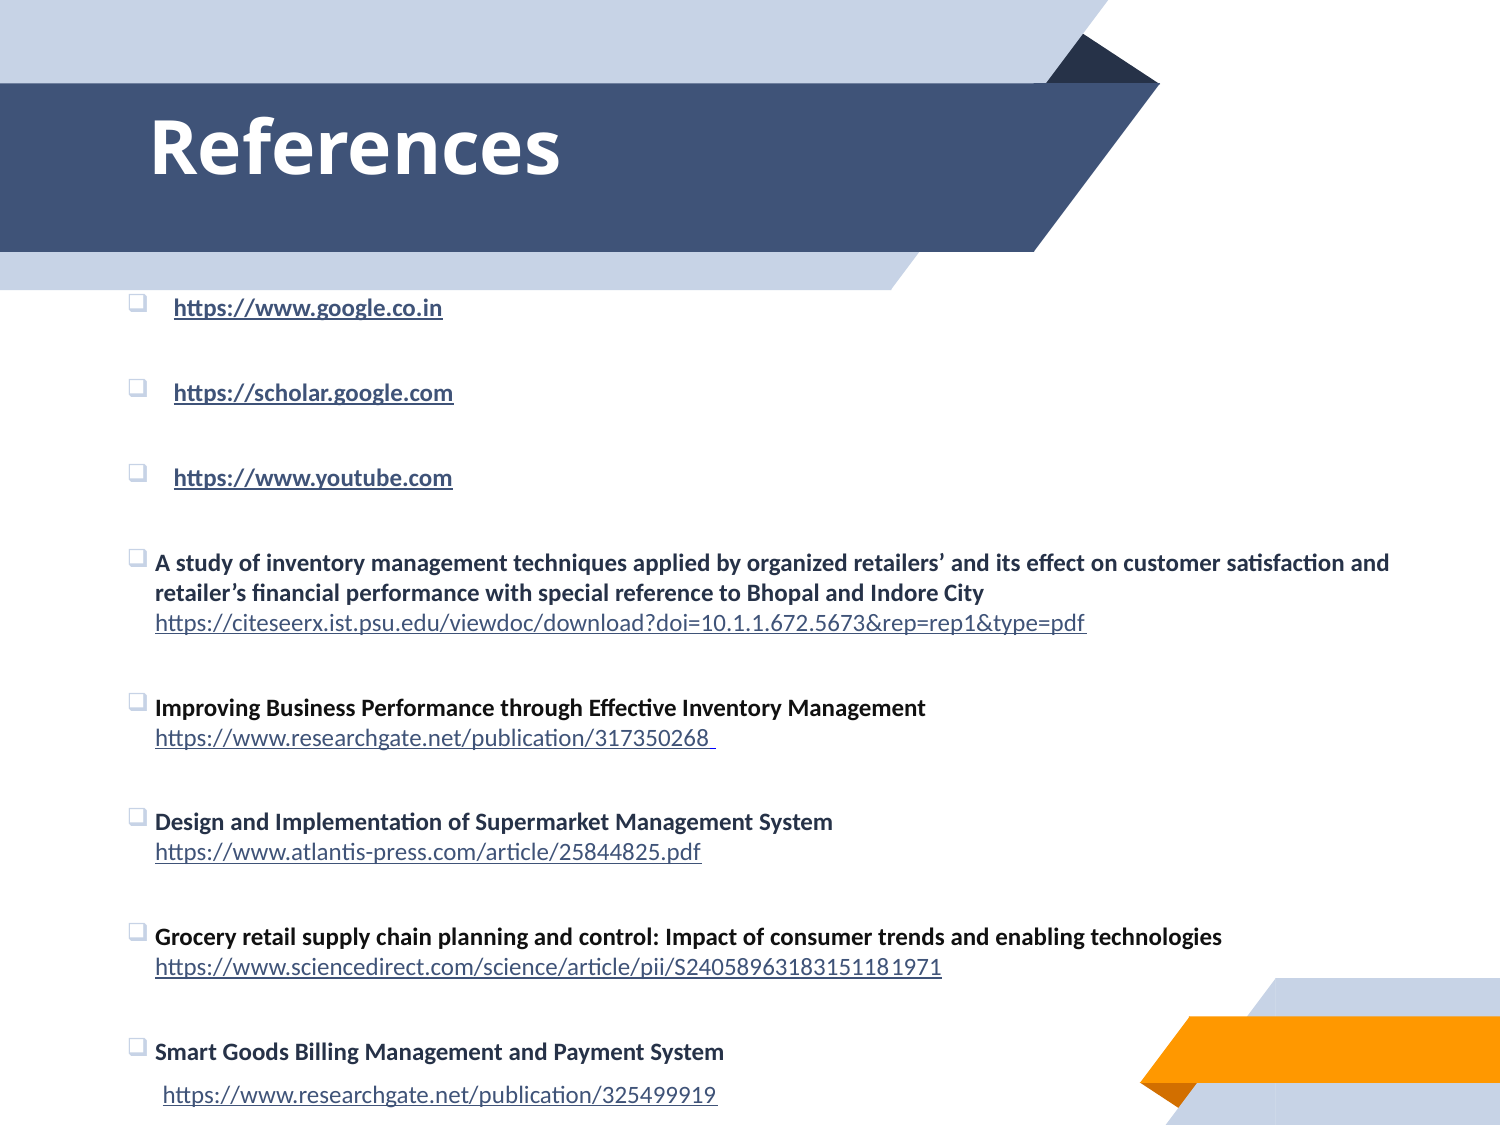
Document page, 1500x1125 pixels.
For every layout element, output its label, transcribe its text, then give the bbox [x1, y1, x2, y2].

list https://www.google.co.in https://scholar.google.com https://www.youtube.com A study of inventory management techniques applied by organized retailers’ and its effect on customer satisfaction and retailer’s financial performance with special reference to Bhopal and Indore City https://citeseerx.ist.psu.edu/viewdoc/download?doi=10.1.1.672.5673&rep=rep1&type=pdf Improving Business Performance through Effective Inventory Management https://www.researchgate.net/publication/317350268 Design and Implementation of Supermarket Management System https://www.atlantis-press.com/article/25844825.pdf Grocery retail supply chain planning and control: Impact of consumer trends and enabling technologies https://www.sciencedirect.com/science/article/pii/S24058963183151181971 Smart Goods Billing Management and Payment System https://www.researchgate.net/publication/325499919 [111, 377, 1500, 1065]
title References [133, 85, 1035, 254]
